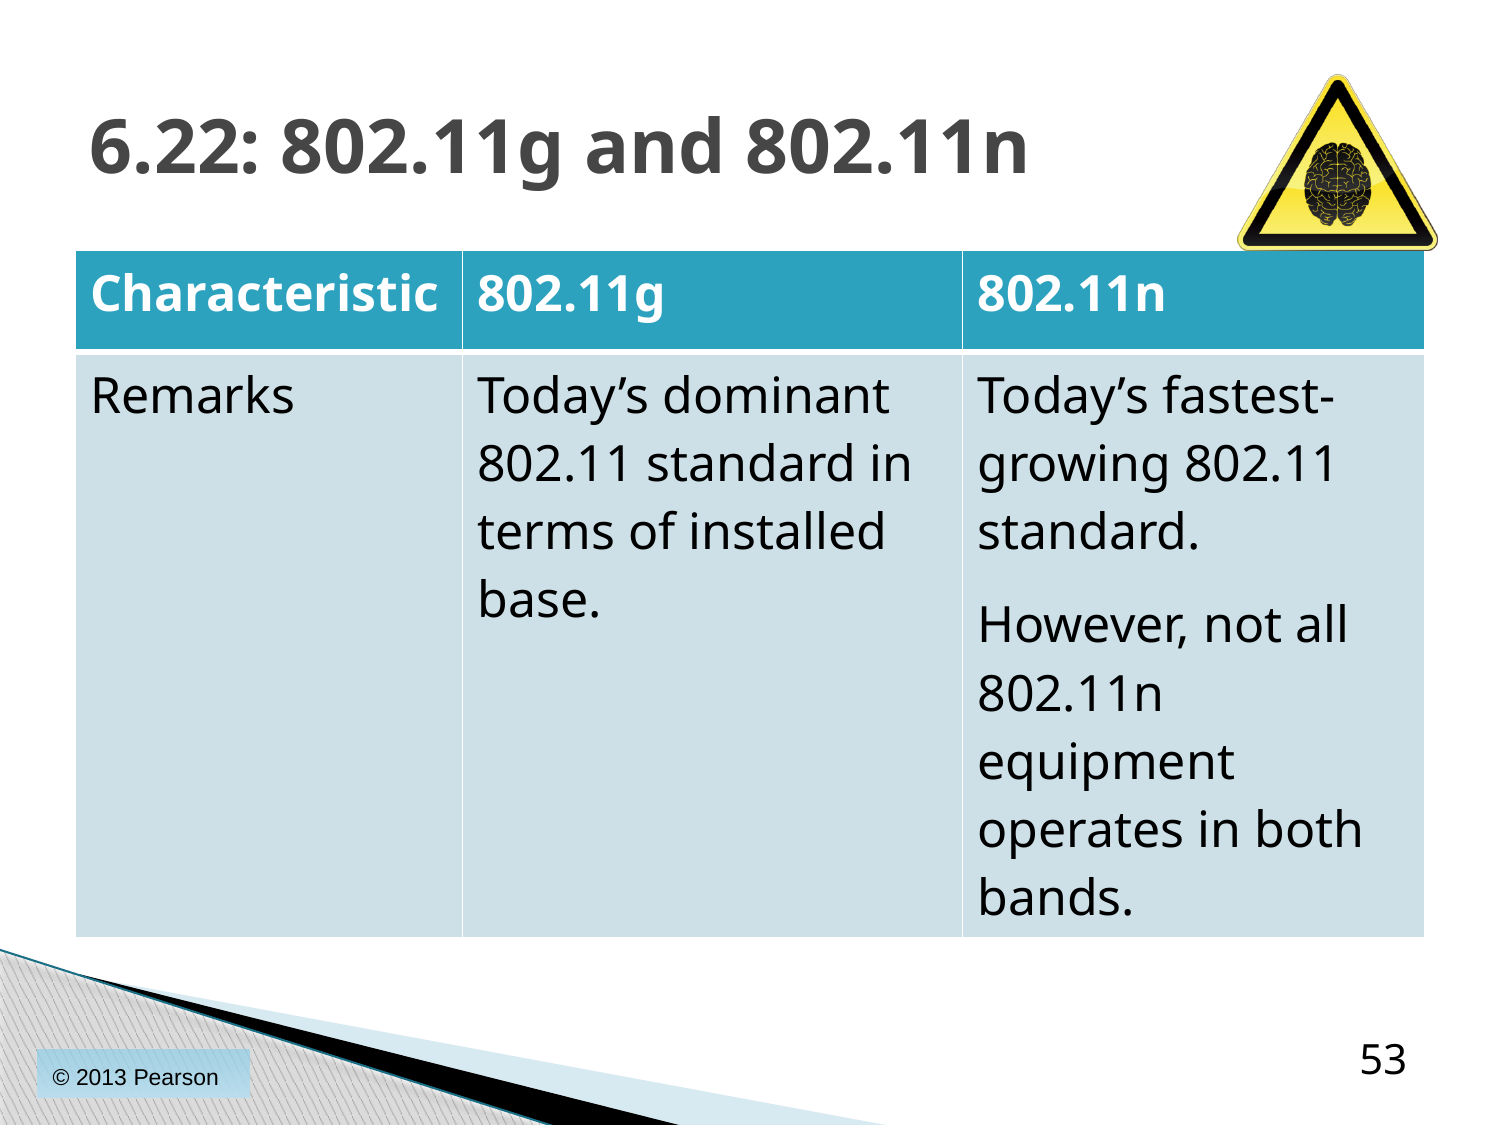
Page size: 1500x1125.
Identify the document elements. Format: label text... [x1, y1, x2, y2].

table_cell Remarks [76, 355, 462, 937]
title 6.22: 802.11g and 802.11n [75, 50, 1425, 238]
table_header 802.11g [463, 251, 962, 349]
slide_number 53 [1287, 1037, 1423, 1098]
table_header Characteristic [76, 251, 462, 349]
footer © 2013 Pearson [37, 1050, 250, 1098]
picture [1237, 74, 1438, 252]
table_cell Today’s dominant 802.11 standard in terms of installed base. [463, 355, 962, 937]
table_header 802.11n [963, 251, 1424, 349]
table_cell Today’s fastest-growing 802.11 standard. However, not all 802.11n equipment operates in both bands. [963, 355, 1424, 937]
